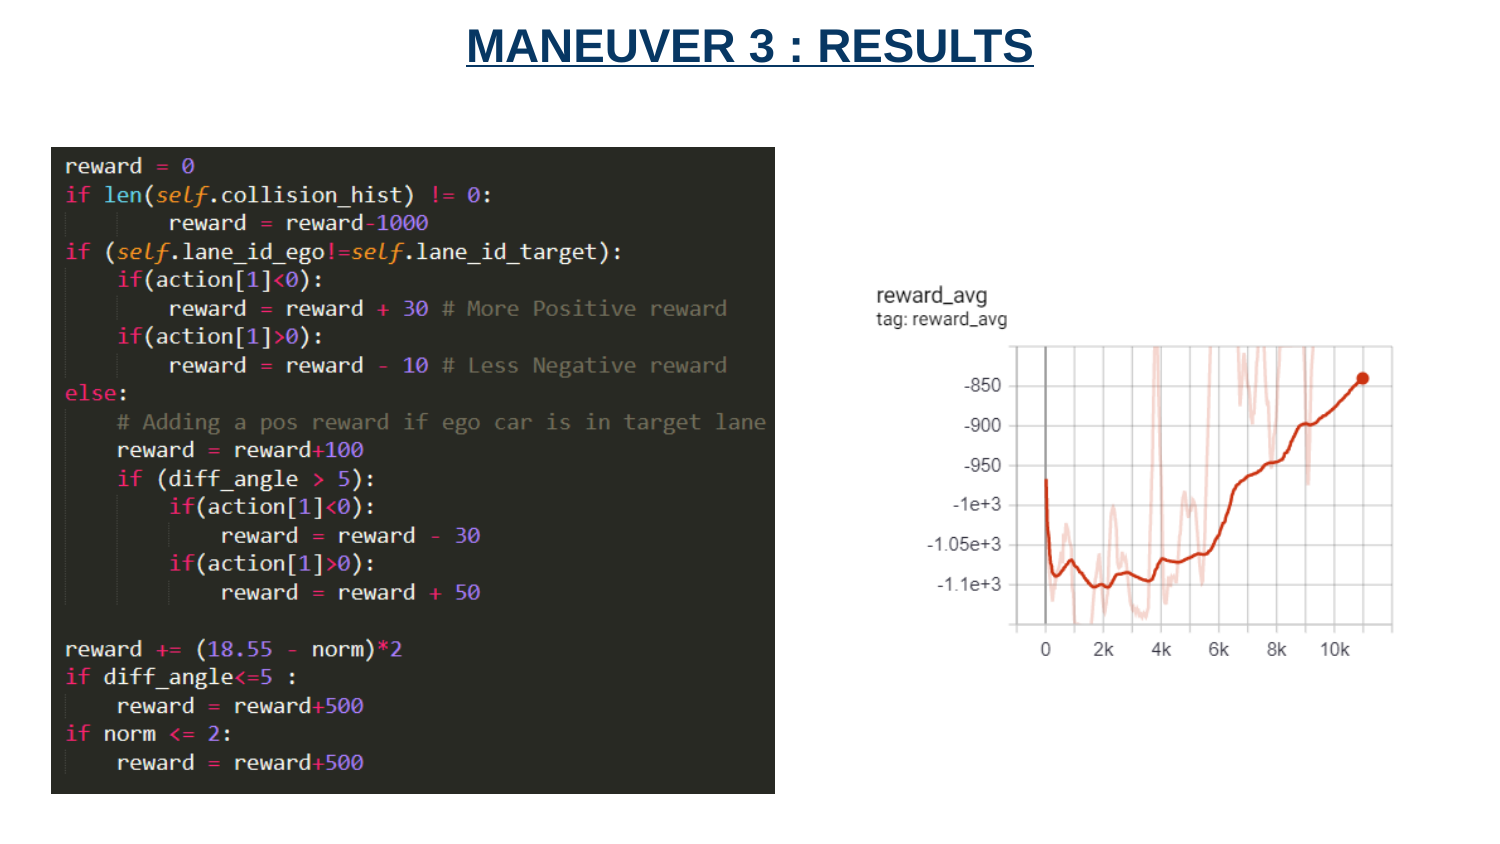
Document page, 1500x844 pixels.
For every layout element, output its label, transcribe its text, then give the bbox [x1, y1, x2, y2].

picture [50, 146, 775, 794]
text_box MANEUVER 3 : RESULTS [51, 0, 1449, 87]
picture [863, 274, 1401, 666]
